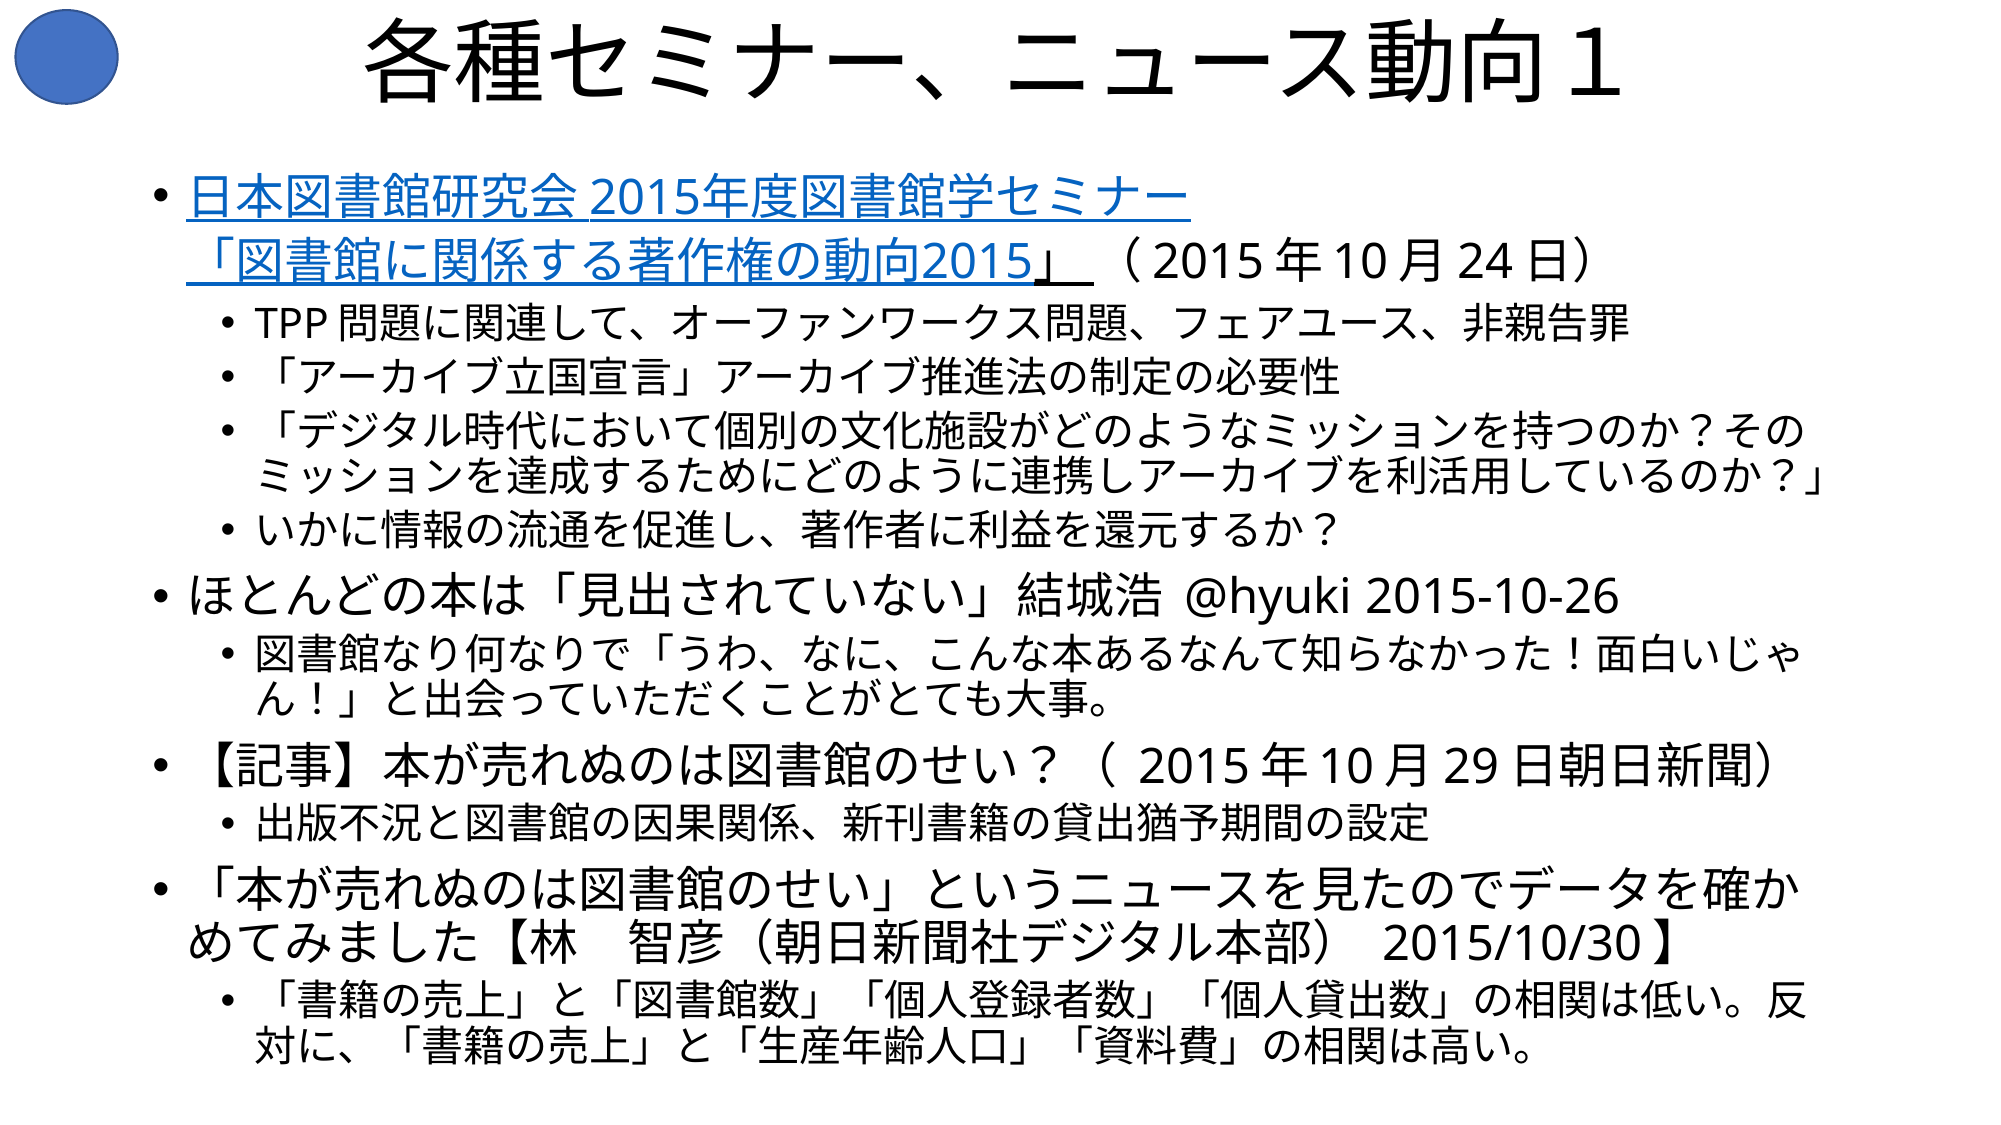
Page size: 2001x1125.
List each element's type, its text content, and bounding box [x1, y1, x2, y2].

list 日本図書館研究会 2015年度図書館学セミナー 「図書館に関係する著作権の動向2015」 （2015年10月24日） TPP問題に関連して、オーファンワークス問題、フェアユース、非親告罪 「アーカイブ立国宣言」アーカイブ推進法の制定の必要性 「デジタル時代において個別の文化施設がどのようなミッションを持つのか？そのミッションを達成するためにどのように連携しアーカイブを利活用しているのか？」 いかに情報の流通を促進し、著作者に利益を還元するか？ ほとんどの本は「見出されていない」結城浩 @hyuki 2015-10-26 図書館なり何なりで「うわ、なに、こんな本あるなんて知らなかった！面白いじゃん！」と出会っていただくことがとても大事。 【記事】本が売れぬのは図書館のせい？（ 2015年10月29日朝日新聞） 出版不況と図書館の因果関係、新刊書籍の貸出猶予期間の設定 「本が売れぬのは図書館のせい」というニュースを見たのでデータを確かめてみました【林 智彦（朝日新聞社デジタル本部） 2015/10/30】 「書籍の売上」と「図書館数」「個人登録者数」「個人貸出数」の相関は低い。反対に、「書籍の売上」と「生産年齢人口」「資料費」の相関は高い。 [137, 158, 1863, 1105]
title 各種セミナー、ニュース動向１ [20, 4, 1984, 127]
text_box [14, 9, 119, 105]
